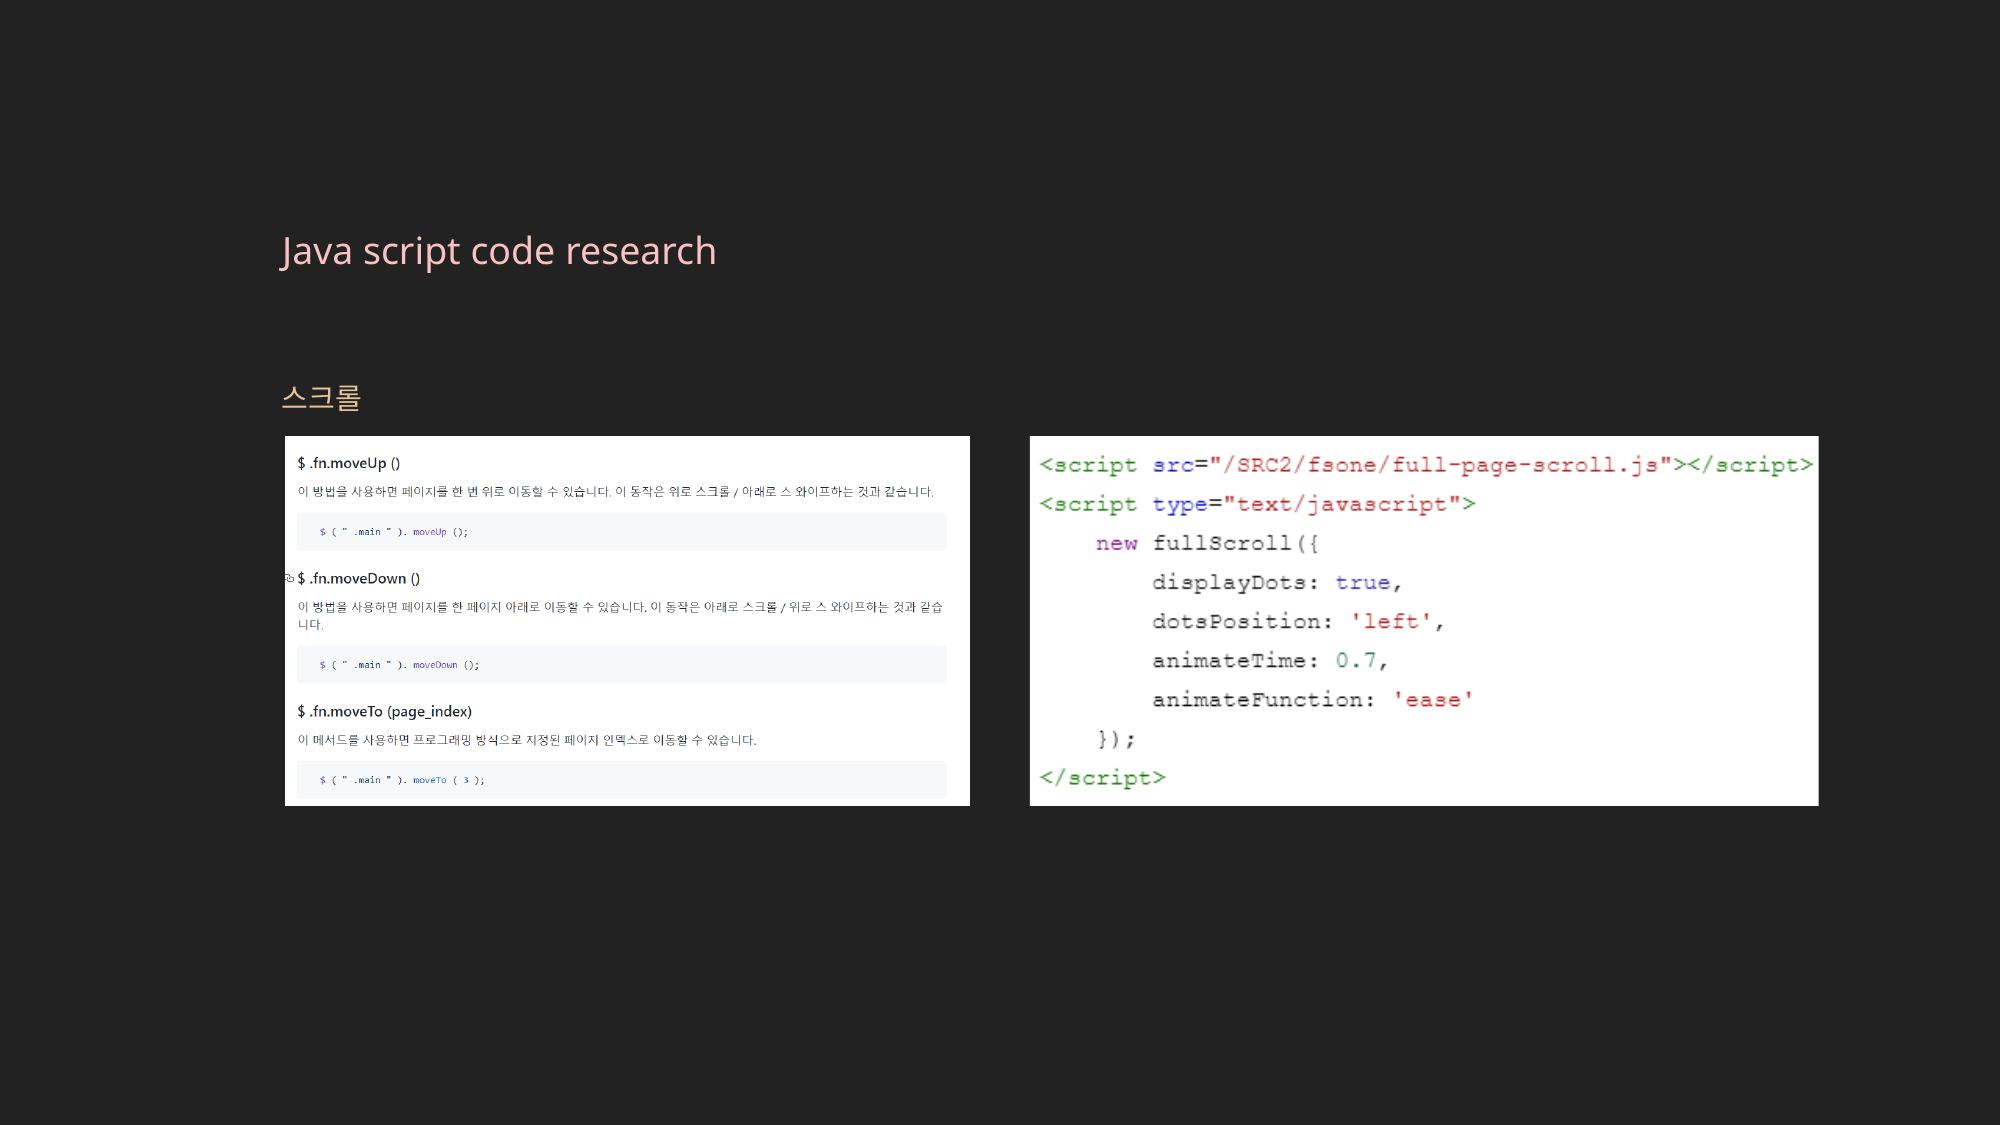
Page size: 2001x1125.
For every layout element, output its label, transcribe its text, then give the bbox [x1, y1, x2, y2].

text_box 스크롤 [266, 372, 386, 423]
picture [1029, 436, 1819, 806]
text_box Java script code research [267, 219, 743, 280]
picture [285, 436, 971, 806]
